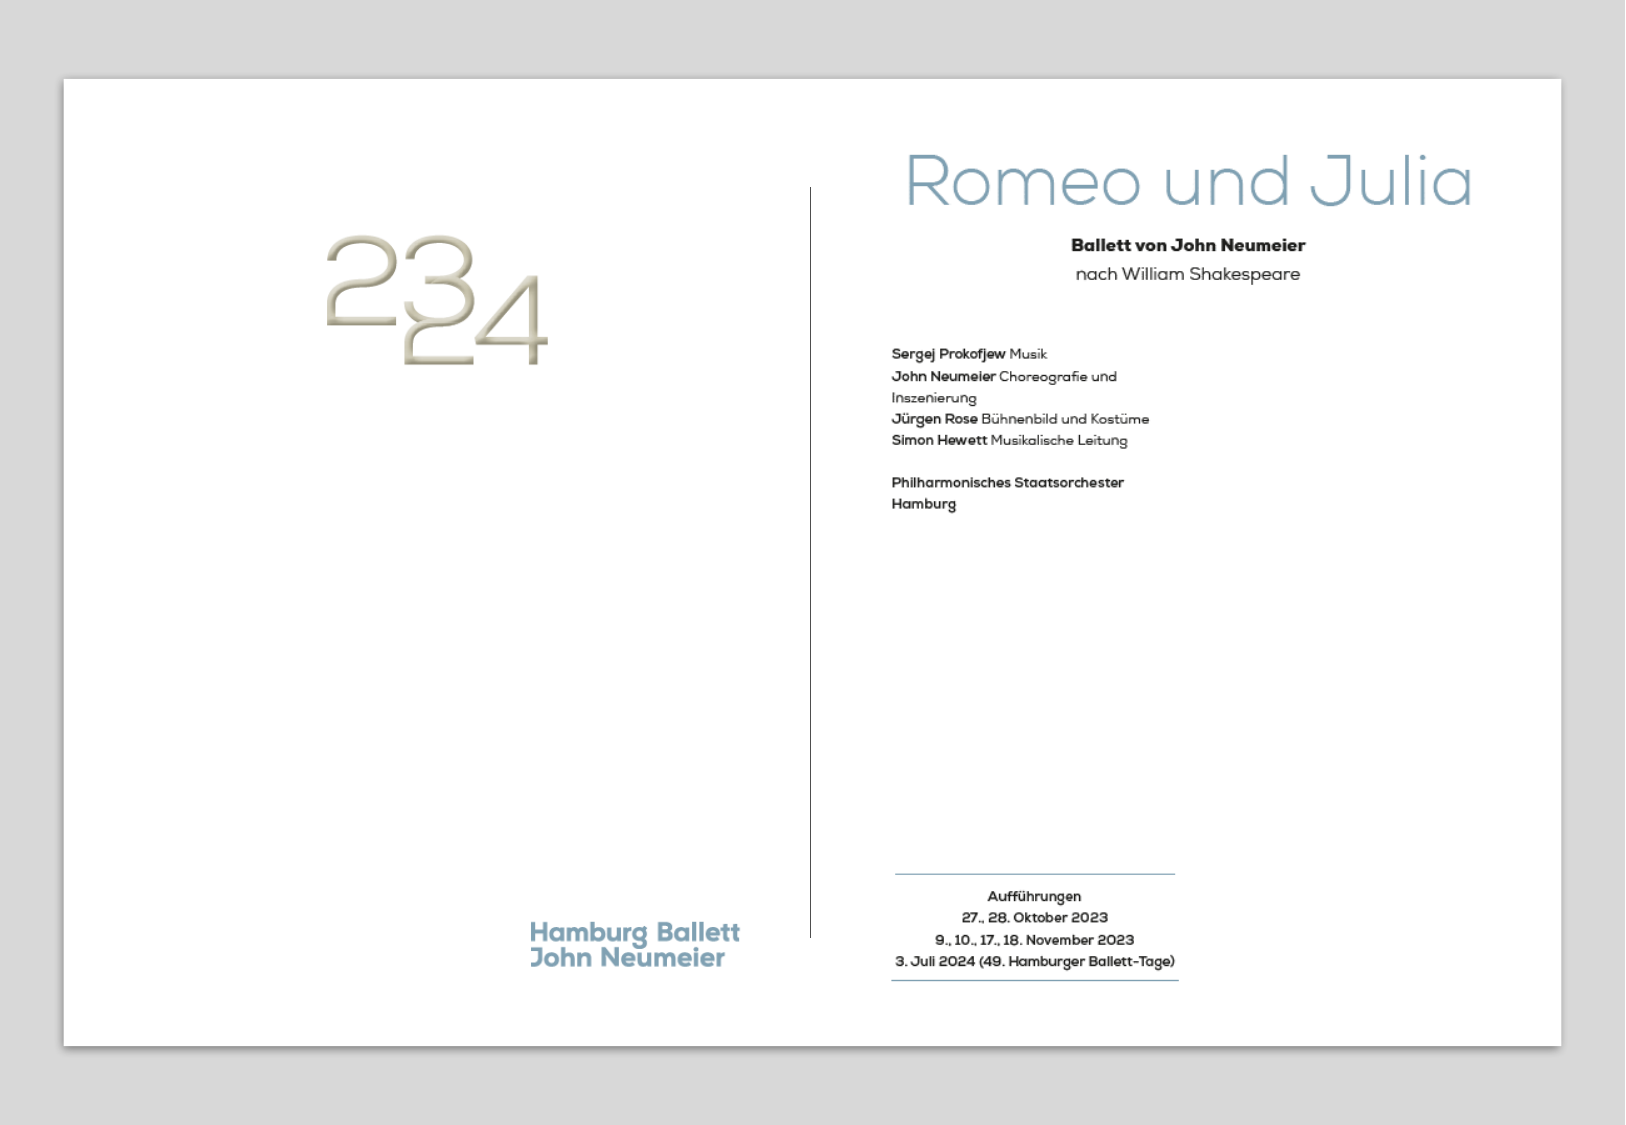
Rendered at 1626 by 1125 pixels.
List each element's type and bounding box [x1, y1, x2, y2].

picture [849, 105, 1524, 1020]
picture [96, 105, 781, 1020]
text_box [63, 78, 1562, 1047]
text_box [0, 0, 1625, 1125]
